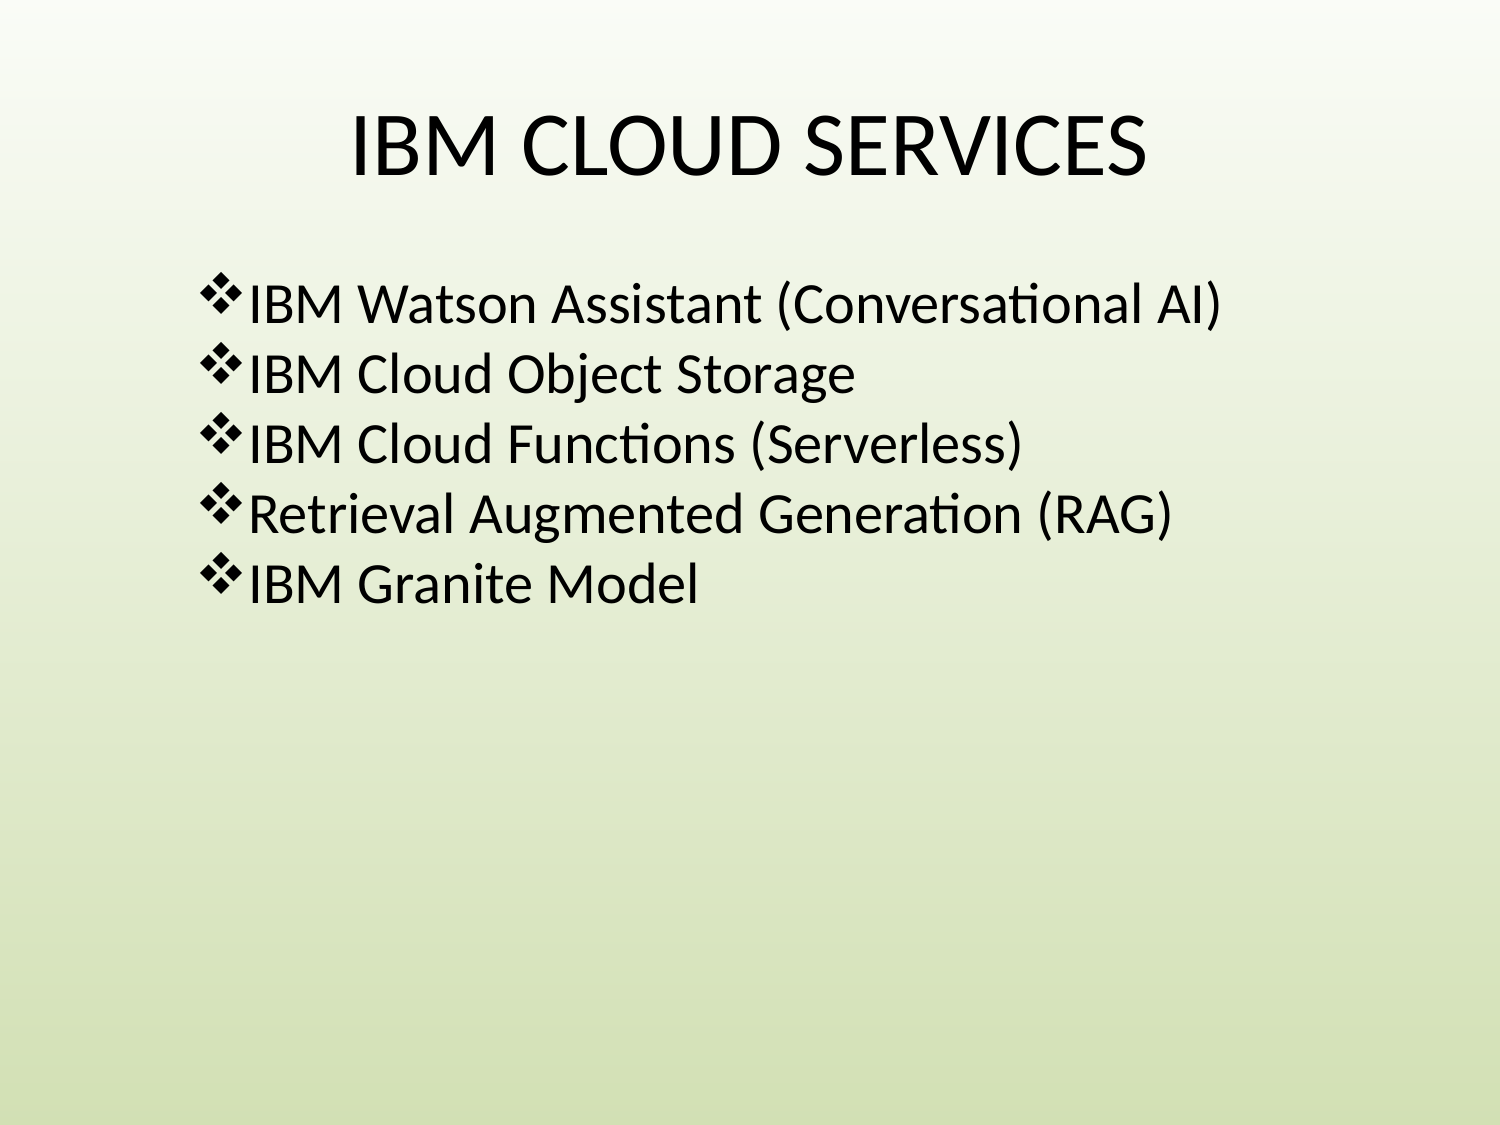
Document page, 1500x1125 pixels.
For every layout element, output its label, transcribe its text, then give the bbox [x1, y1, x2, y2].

text_box IBM Watson Assistant (Conversational AI) IBM Cloud Object Storage IBM Cloud Functions (Serverless) Retrieval Augmented Generation (RAG) IBM Granite Model [180, 258, 1323, 668]
title IBM CLOUD SERVICES [75, 45, 1425, 233]
